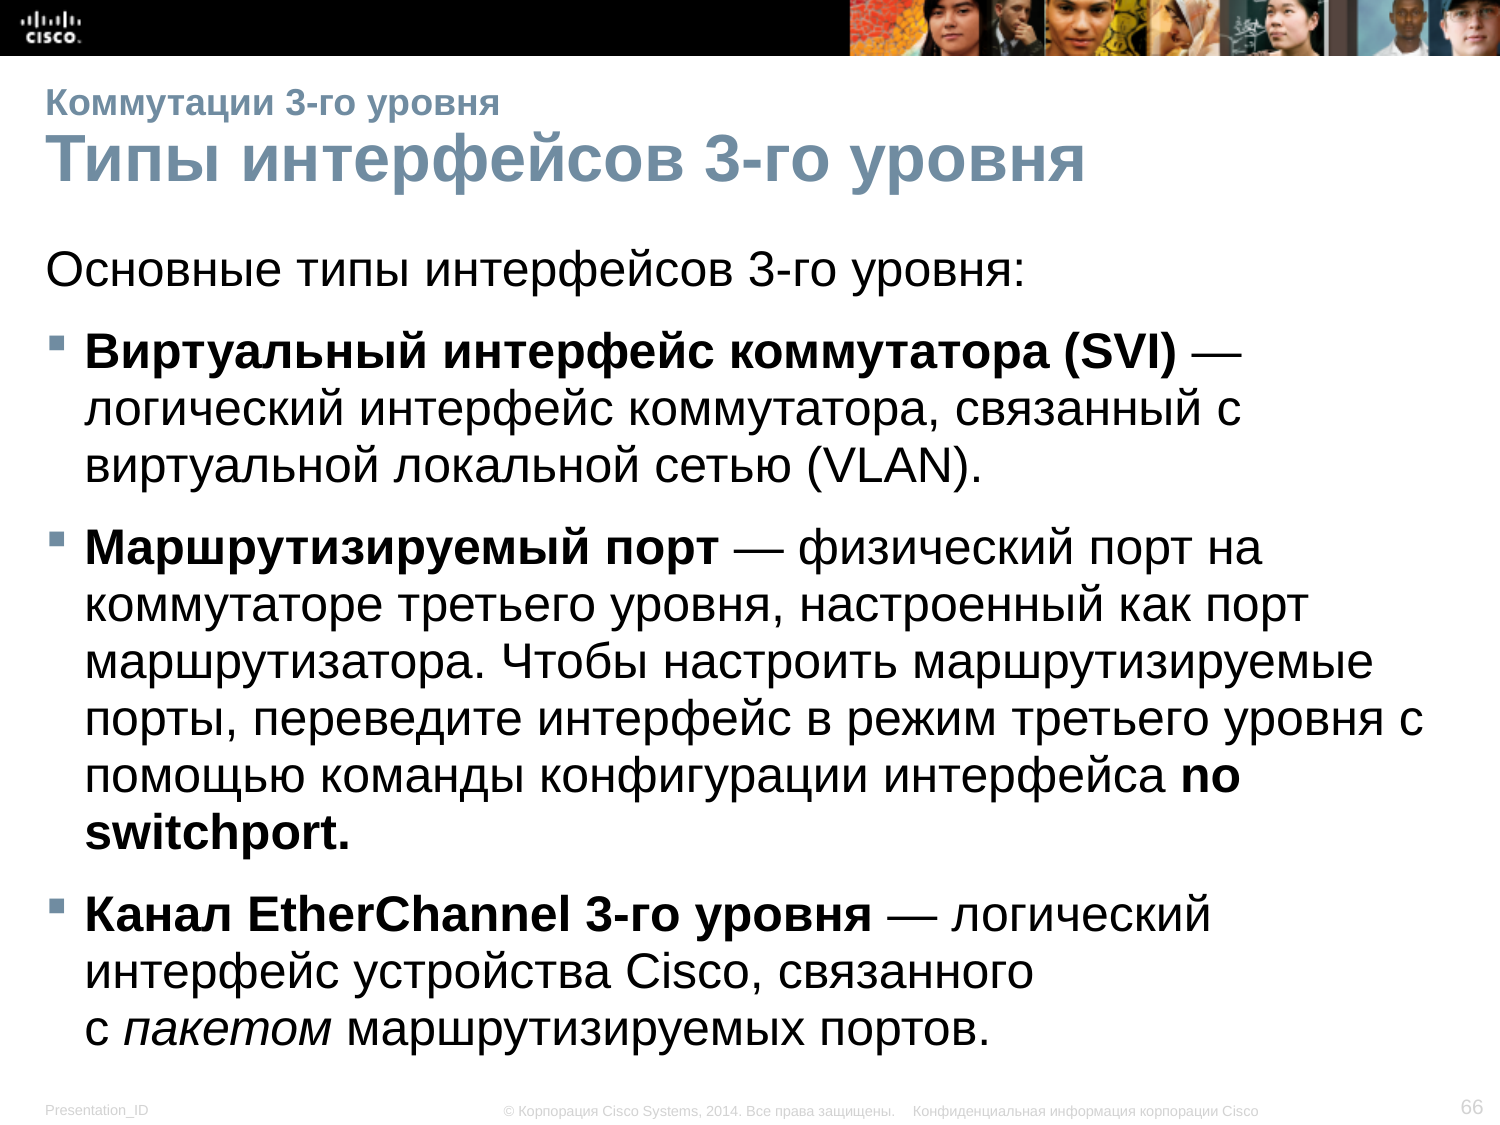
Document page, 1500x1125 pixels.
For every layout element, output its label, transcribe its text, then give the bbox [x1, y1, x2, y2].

picture [0, 0, 1500, 56]
title Коммутации 3-го уровня Типы интерфейсов 3-го уровня [31, 64, 1471, 203]
list Основные типы интерфейсов 3-го уровня: Виртуальный интерфейс коммутатора (SVI) — логический интерфейс коммутатора, связанный с виртуальной локальной сетью (VLAN). Маршрутизируемый порт — физический порт на коммутаторе третьего уровня, настроенный как порт маршрутизатора. Чтобы настроить маршрутизируемые порты, переведите интерфейс в режим третьего уровня с помощью команды конфигурации интерфейса no switchport. Канал EtherChannel 3-го уровня — логический интерфейс устройства Cisco, связанного с пакетом маршрутизируемых портов. [32, 234, 1465, 1069]
